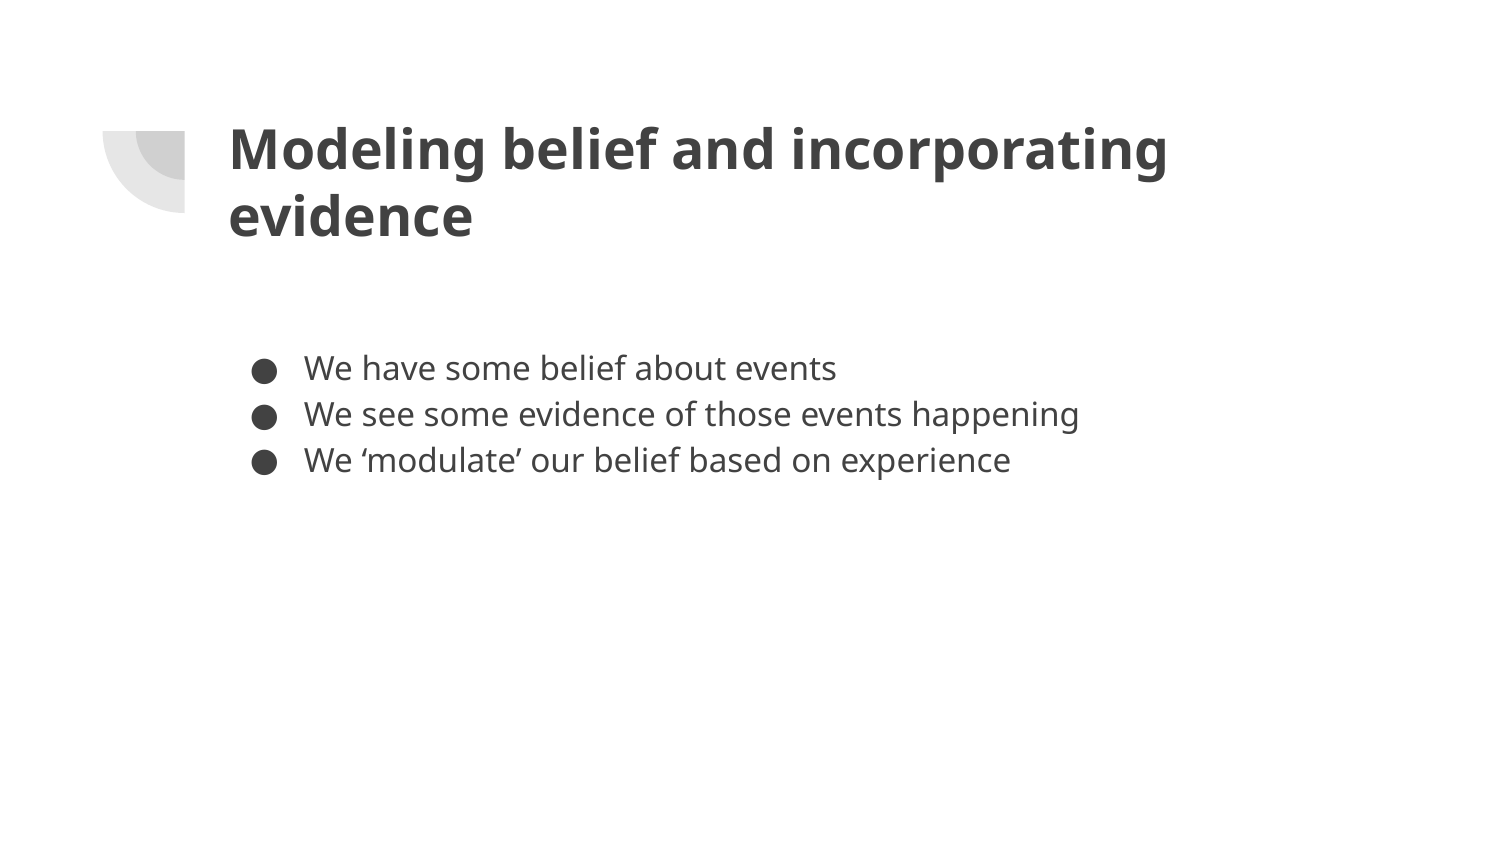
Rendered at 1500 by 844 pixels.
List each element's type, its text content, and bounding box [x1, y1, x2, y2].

list We have some belief about events We see some evidence of those events happening We ‘modulate’ our belief based on experience [213, 326, 1368, 744]
title Modeling belief and incorporating evidence [213, 98, 1368, 263]
